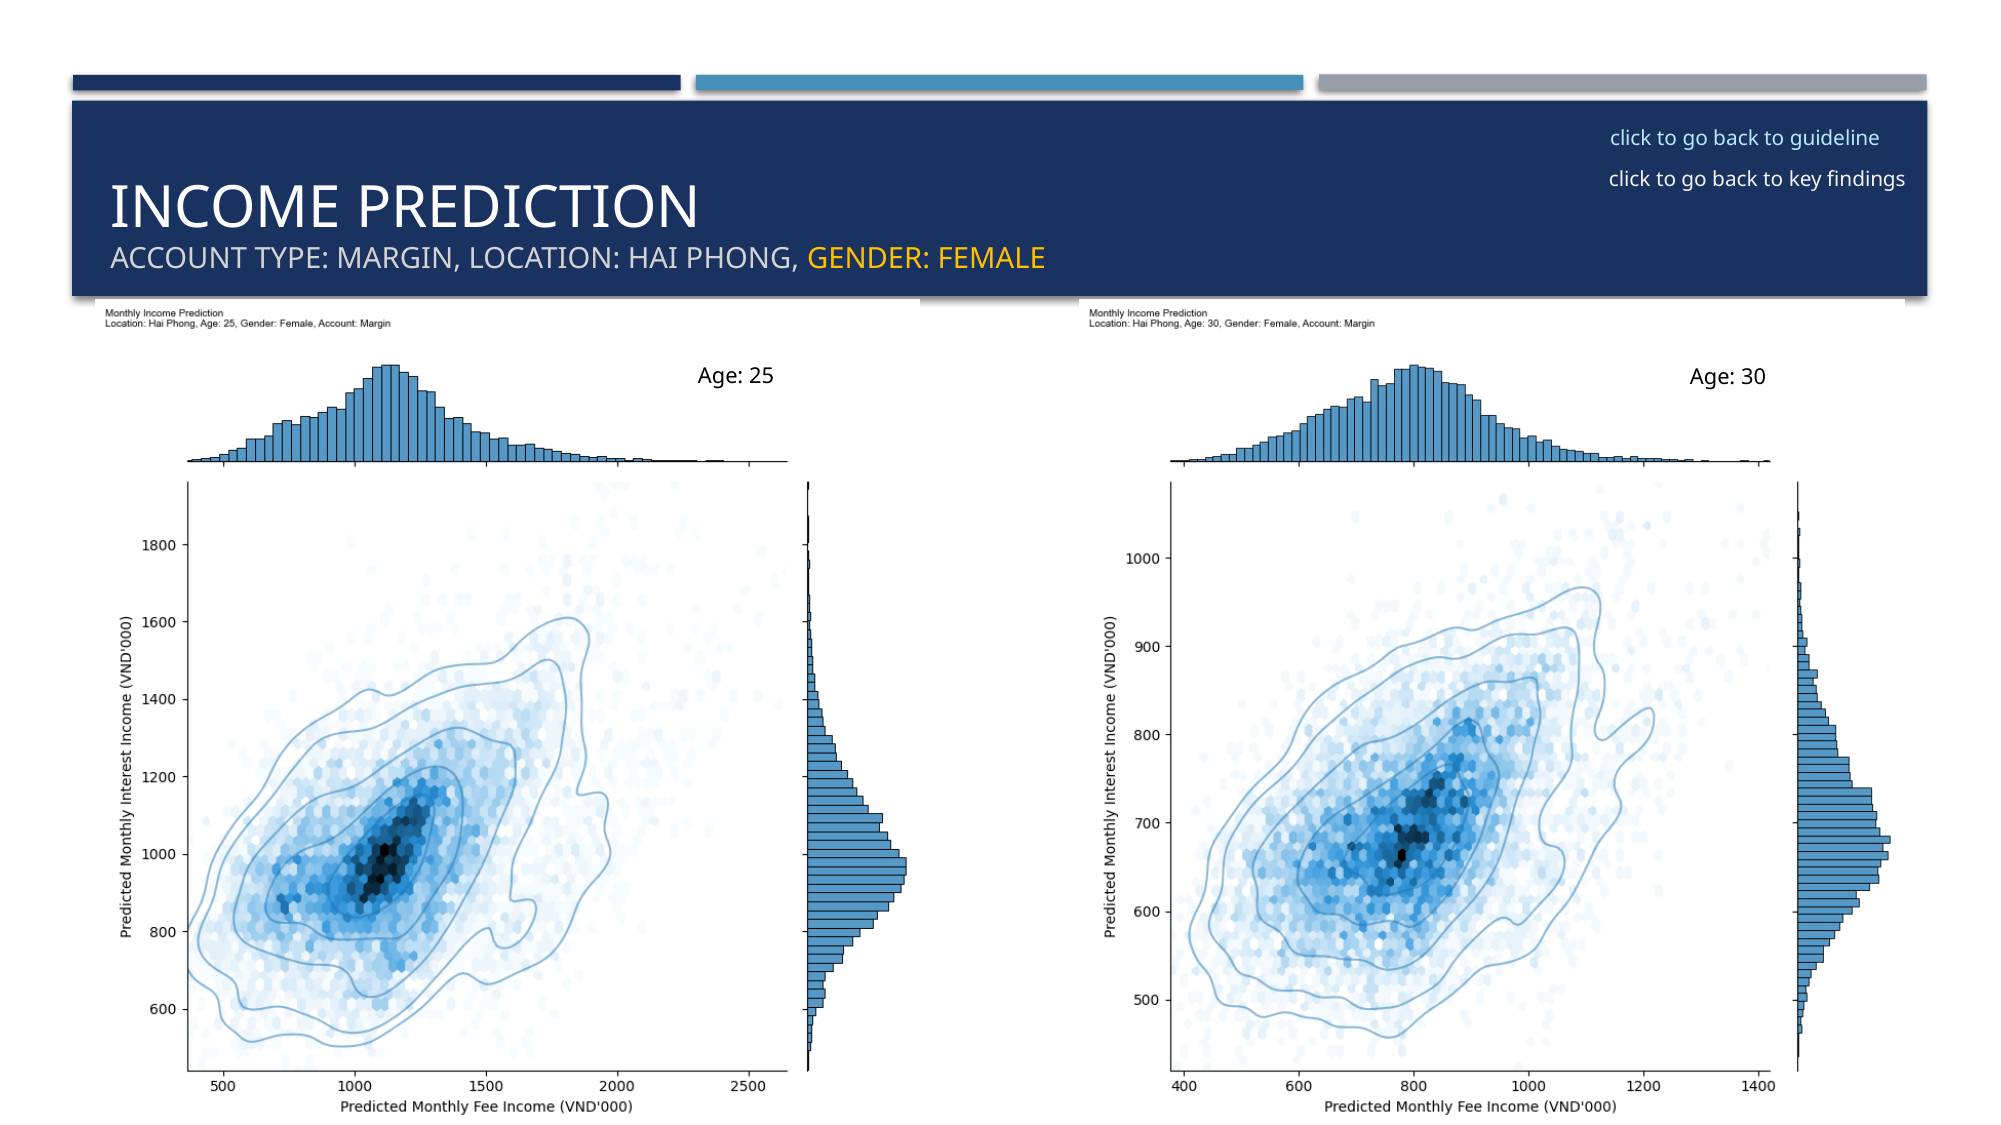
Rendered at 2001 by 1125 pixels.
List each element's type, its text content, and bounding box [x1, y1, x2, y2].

title income PREDICTION ACCOUNT TYPE: MARGIN, LOCATION: hai phong, GENDER: female [95, 115, 1905, 282]
text_box click to go back to key findings [1594, 157, 1921, 198]
picture [1079, 299, 1906, 1125]
picture [95, 299, 921, 1125]
text_box click to go back to guideline [1595, 117, 1895, 158]
